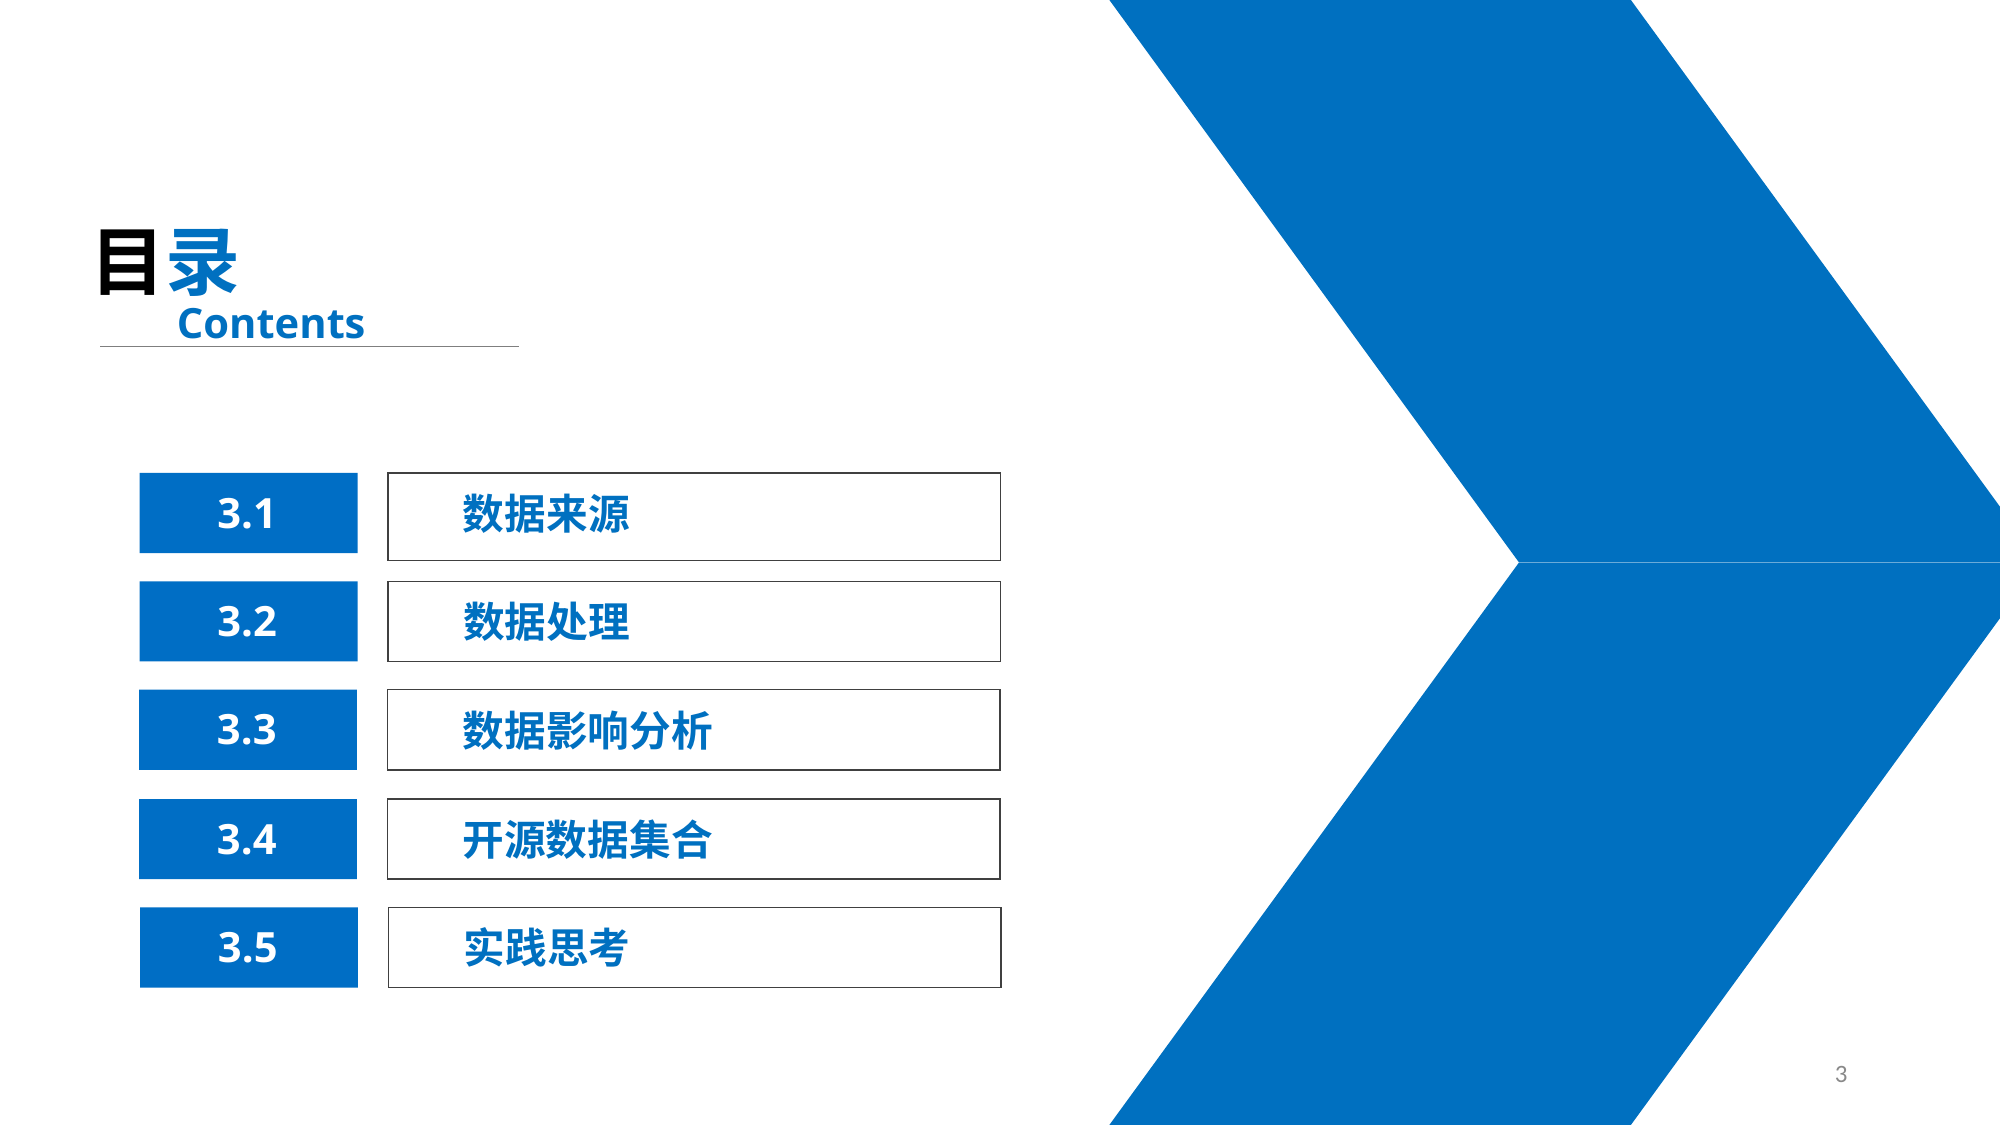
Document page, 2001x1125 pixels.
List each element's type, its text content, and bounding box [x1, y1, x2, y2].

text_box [387, 798, 1001, 880]
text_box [75, 207, 519, 356]
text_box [139, 907, 359, 988]
text_box [1109, 0, 2000, 563]
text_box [387, 472, 1002, 561]
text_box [139, 581, 358, 662]
text_box [1109, 563, 2000, 1125]
slide_number 3 [1412, 1042, 1863, 1103]
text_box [138, 798, 358, 880]
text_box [139, 472, 358, 554]
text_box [387, 689, 1001, 771]
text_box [138, 689, 358, 771]
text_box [387, 581, 1001, 662]
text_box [388, 907, 1002, 988]
